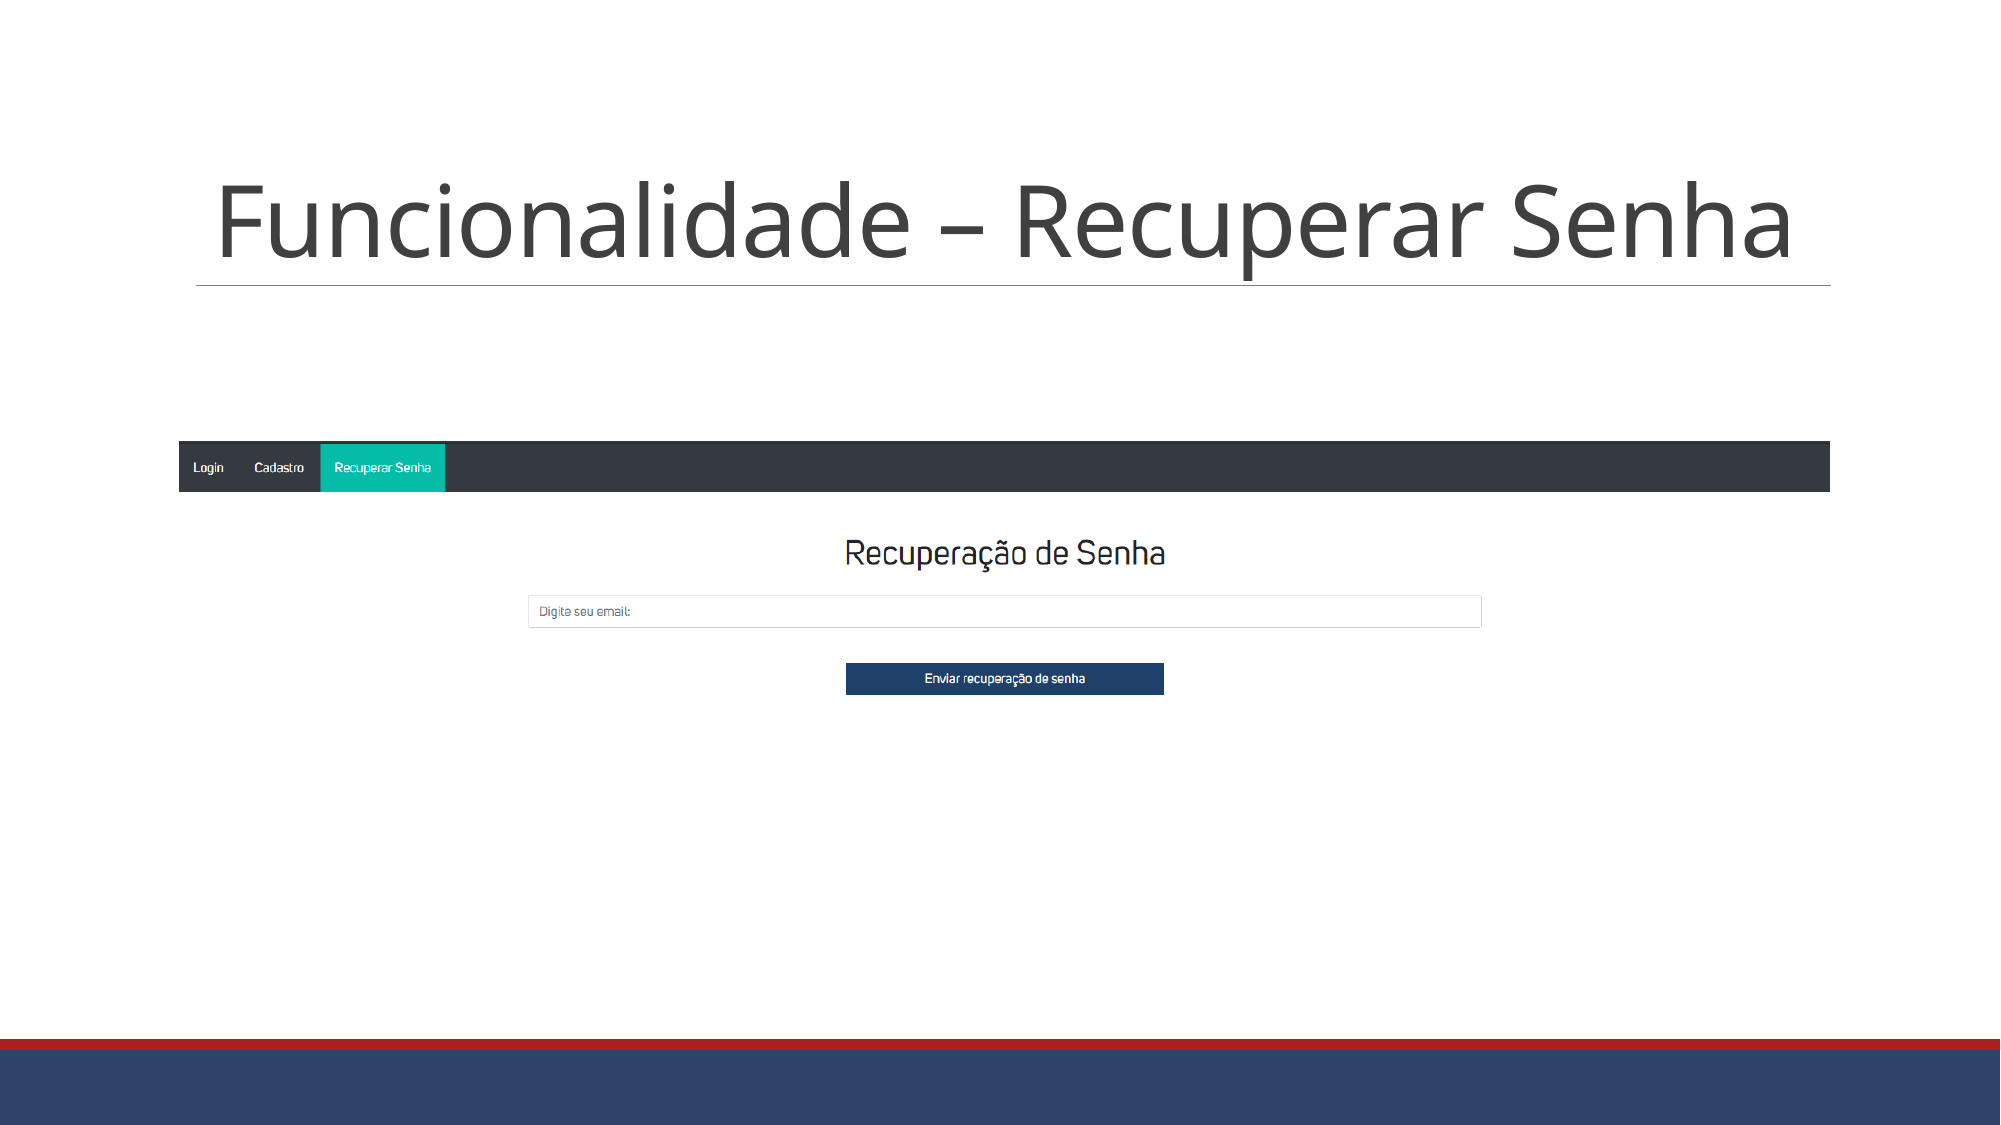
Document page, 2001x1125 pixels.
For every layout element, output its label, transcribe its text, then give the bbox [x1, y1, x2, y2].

title Funcionalidade – Recuperar Senha [180, 47, 1830, 285]
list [179, 441, 1831, 825]
